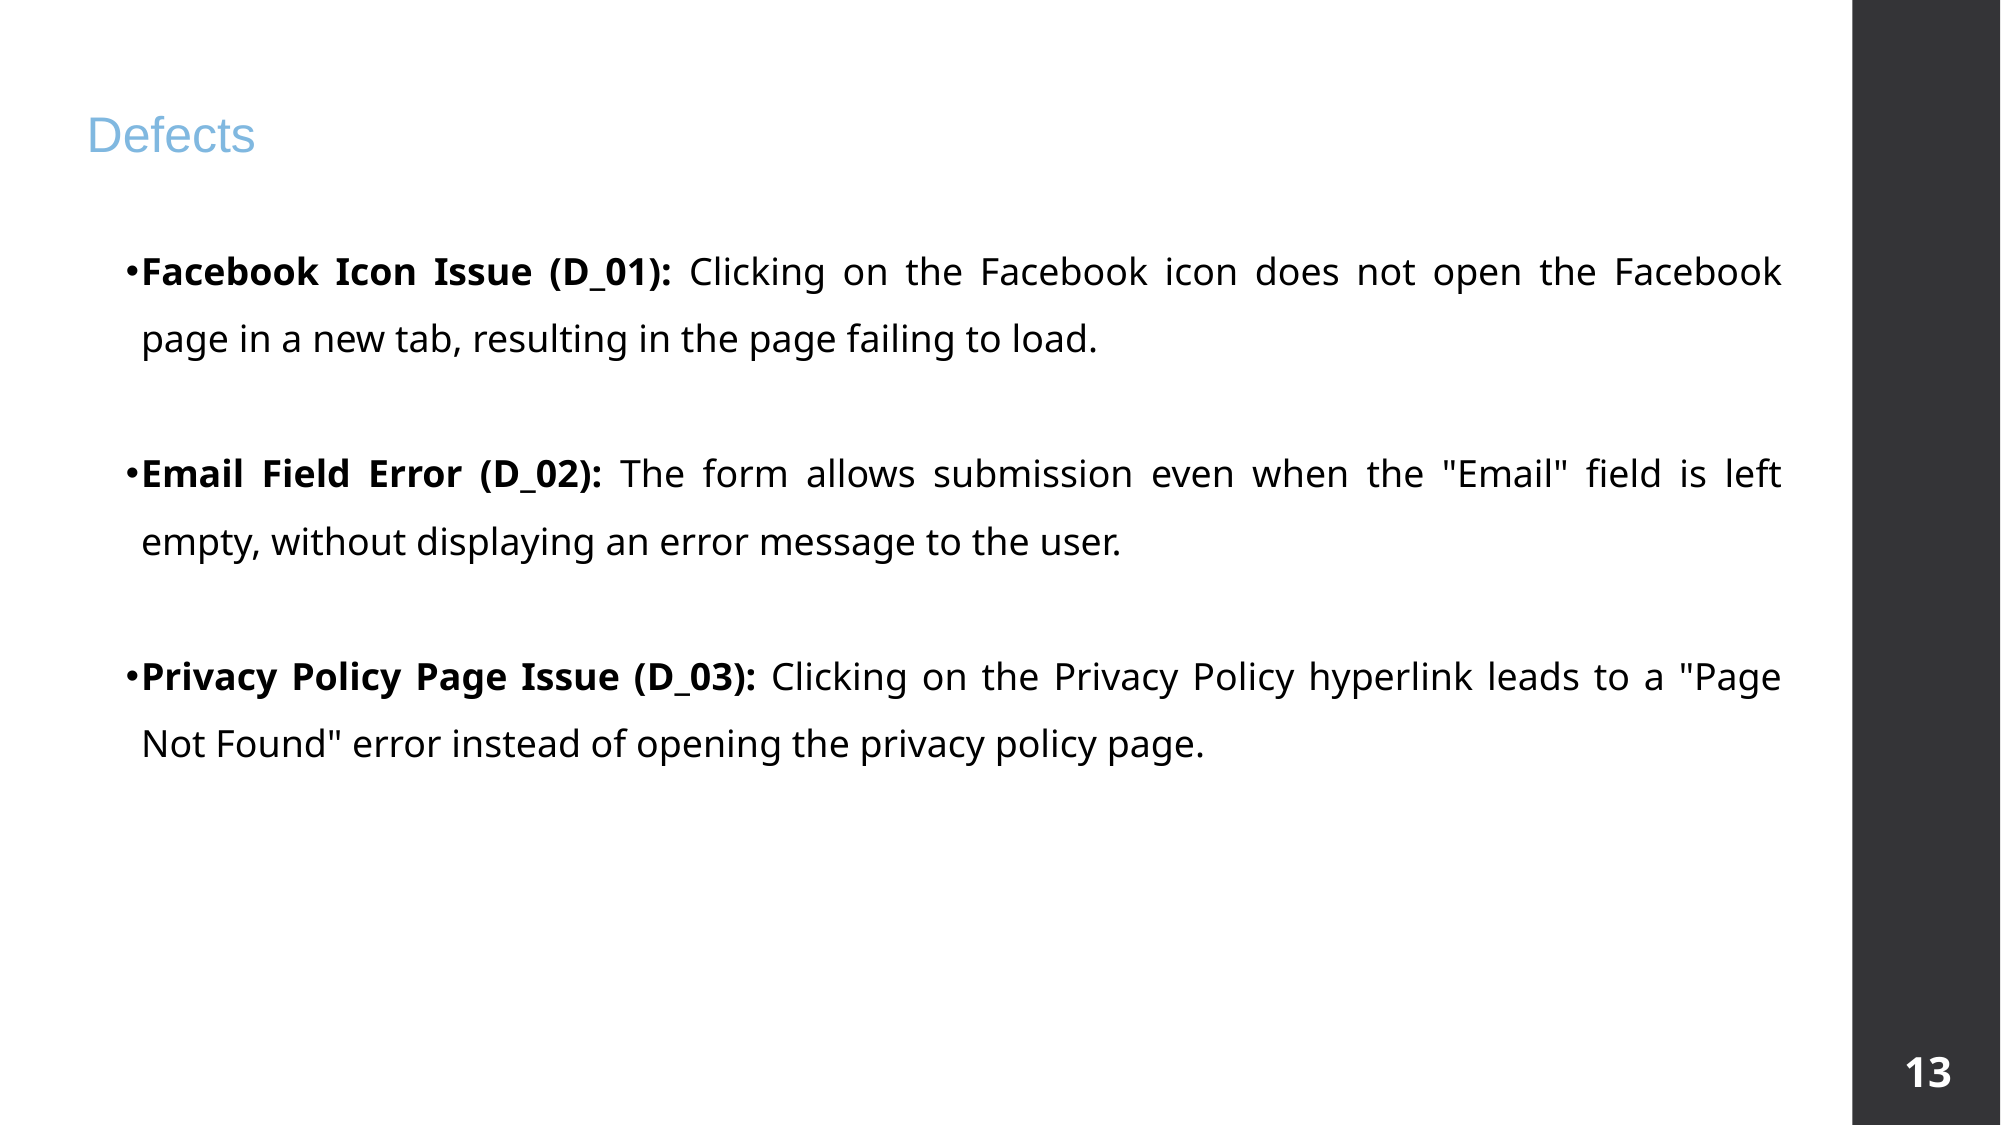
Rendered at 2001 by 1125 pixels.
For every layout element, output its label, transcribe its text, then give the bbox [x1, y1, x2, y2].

text_box Facebook Icon Issue (D_01): Clicking on the Facebook icon does not open the Facebook page in a new tab, resulting in the page failing to load. Email Field Error (D_02): The form allows submission even when the "Email" field is left empty, without displaying an error message to the user. Privacy Policy Page Issue (D_03): Clicking on the Privacy Policy hyperlink leads to a "Page Not Found" error instead of opening the privacy policy page. [111, 217, 1798, 773]
text_box Defects [71, 94, 2000, 170]
slide_number 13 [1856, 1036, 1968, 1105]
